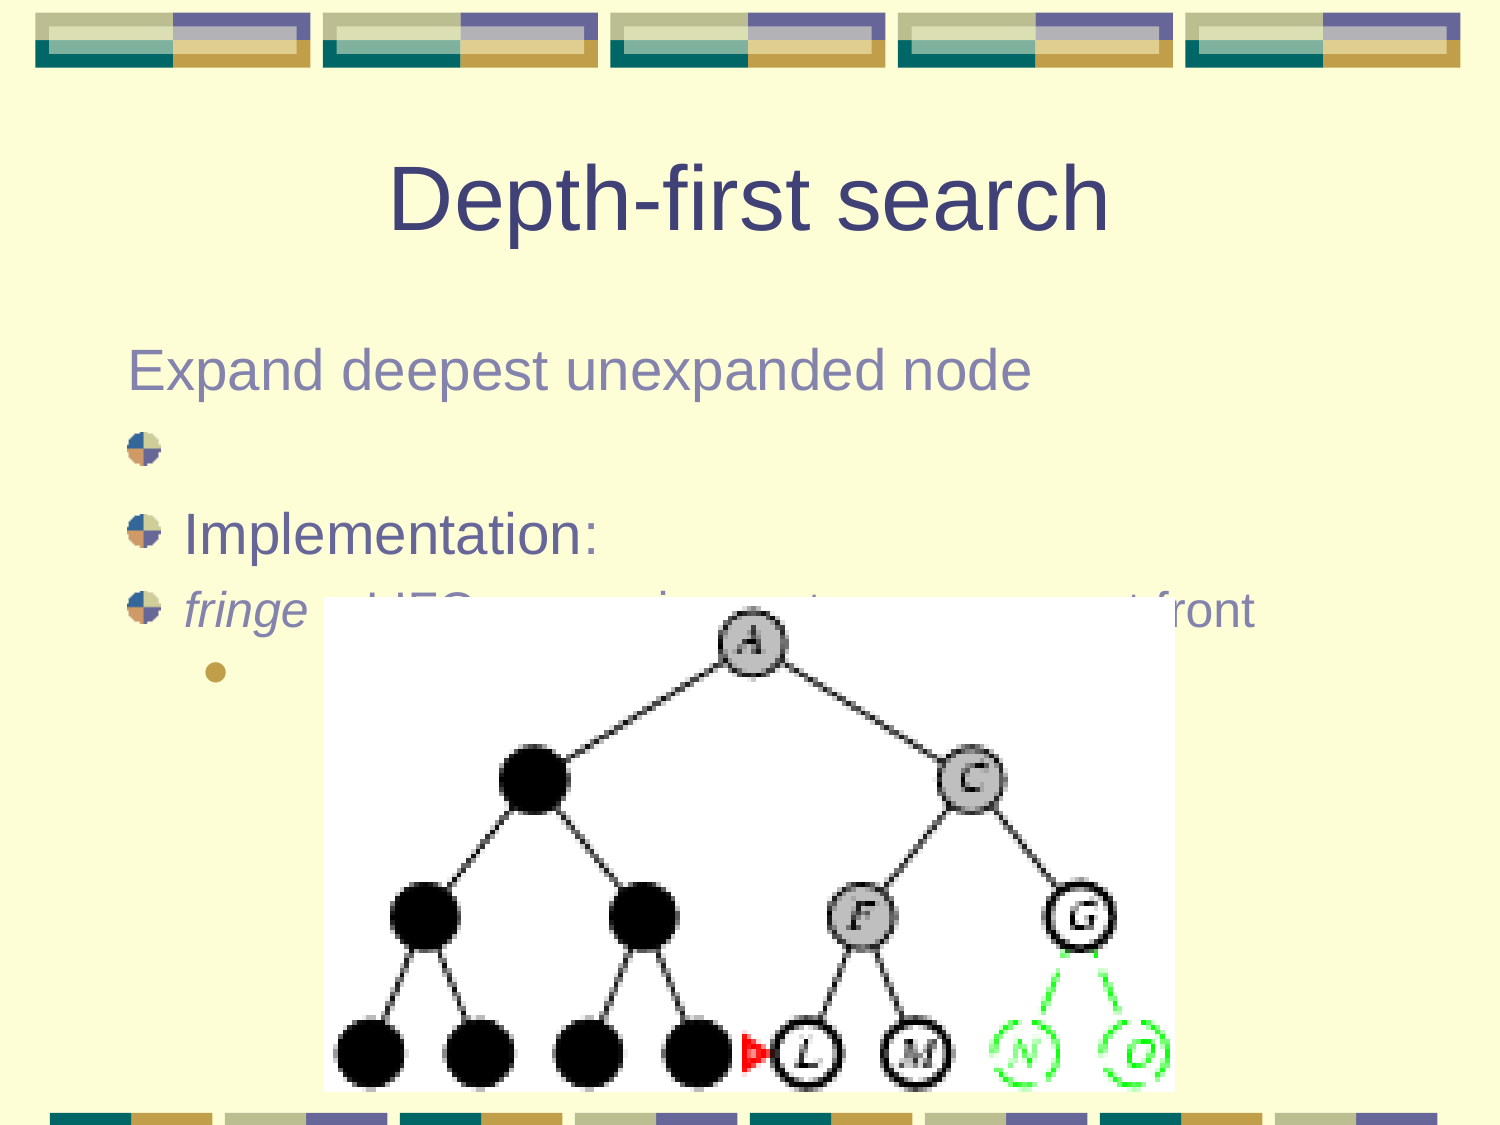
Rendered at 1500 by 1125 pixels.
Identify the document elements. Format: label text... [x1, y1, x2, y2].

picture [127, 591, 161, 624]
picture [324, 597, 1175, 1092]
picture [127, 514, 161, 548]
title Depth-first search [112, 99, 1388, 288]
picture [127, 432, 161, 466]
list Expand deepest unexpanded node Implementation: fringe = LIFO queue, i.e., put successors at front [112, 324, 1388, 1001]
